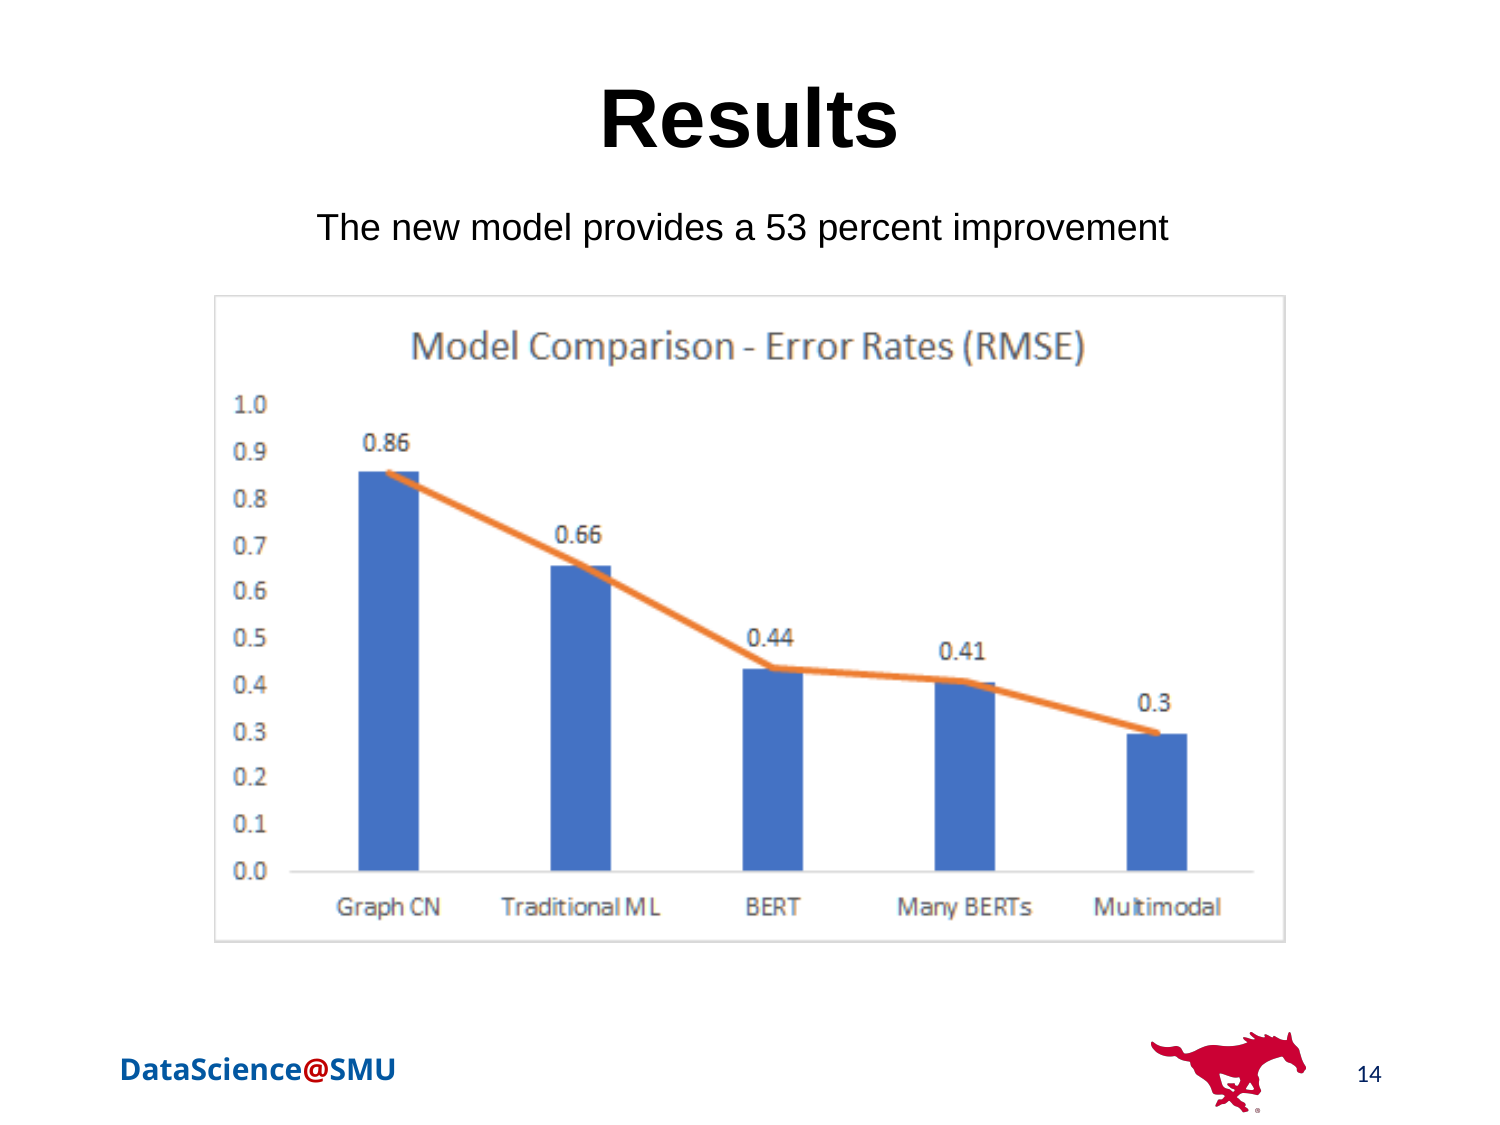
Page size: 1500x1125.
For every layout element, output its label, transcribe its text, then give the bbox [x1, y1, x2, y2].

picture [1151, 1103, 1306, 1113]
text_box The new model provides a 53 percent improvement [301, 195, 1199, 256]
picture [1151, 1032, 1306, 1042]
slide_number 14 [1059, 1042, 1397, 1103]
picture [214, 295, 1286, 943]
title Results [103, 12, 1397, 230]
